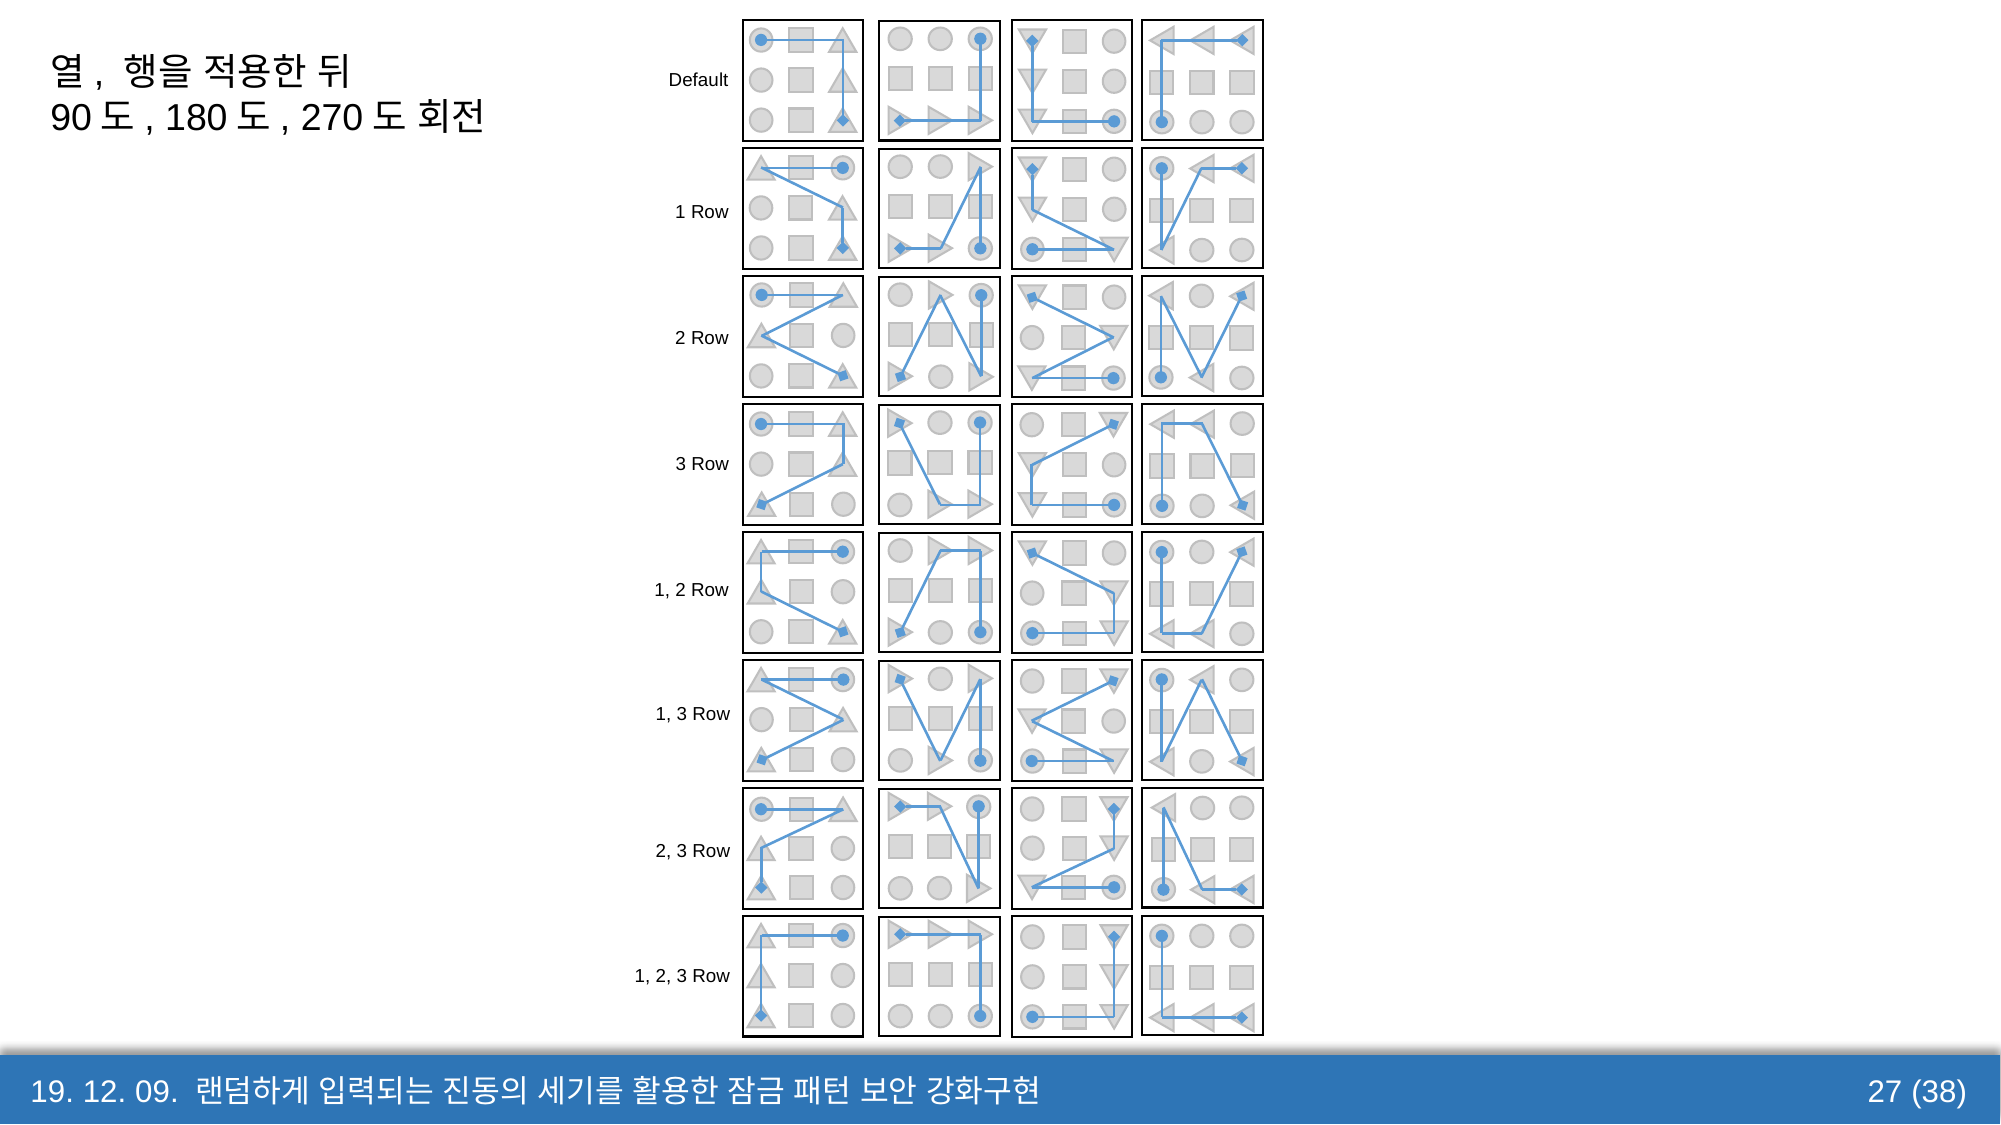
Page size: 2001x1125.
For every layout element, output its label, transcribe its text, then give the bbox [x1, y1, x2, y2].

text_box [1012, 20, 1132, 1037]
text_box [879, 20, 1000, 1036]
text_box 3 Row [633, 444, 742, 482]
text_box 1, 2 Row [632, 570, 742, 608]
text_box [743, 20, 863, 1037]
text_box 2 Row [632, 318, 742, 356]
text_box 1, 3 Row [634, 693, 742, 732]
text_box Default [632, 59, 742, 98]
text_box 1 Row [632, 191, 742, 230]
text_box 1, 2, 3 Row [608, 956, 742, 995]
text_box 열, 행을 적용한 뒤 90도, 180도, 270도 회전 [35, 41, 547, 146]
text_box 2, 3 Row [634, 830, 742, 869]
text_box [1142, 20, 1263, 1036]
